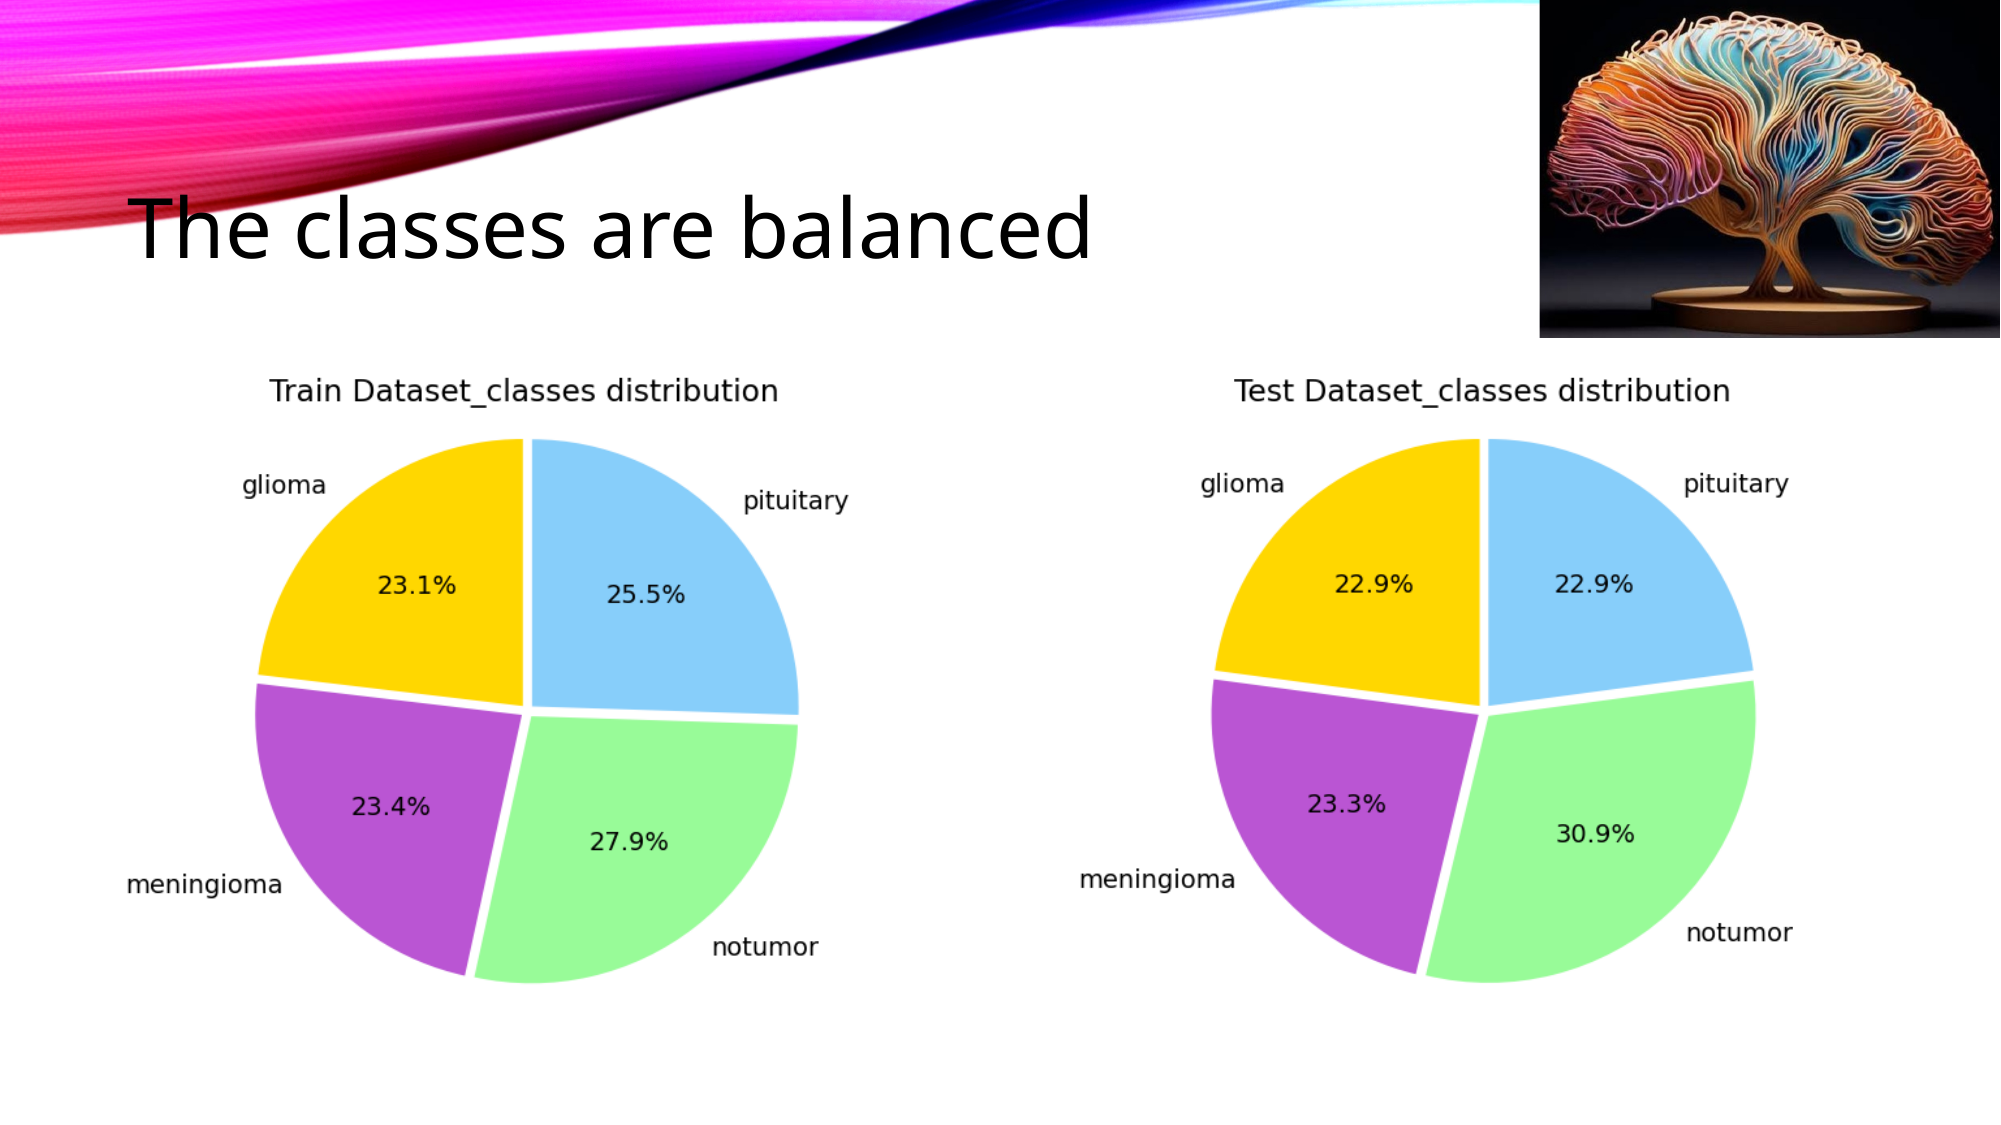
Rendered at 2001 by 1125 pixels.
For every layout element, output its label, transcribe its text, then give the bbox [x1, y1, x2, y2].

title The classes are balanced [112, 125, 1525, 338]
picture [0, 0, 2000, 338]
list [112, 365, 863, 1026]
picture [1065, 365, 1806, 1026]
